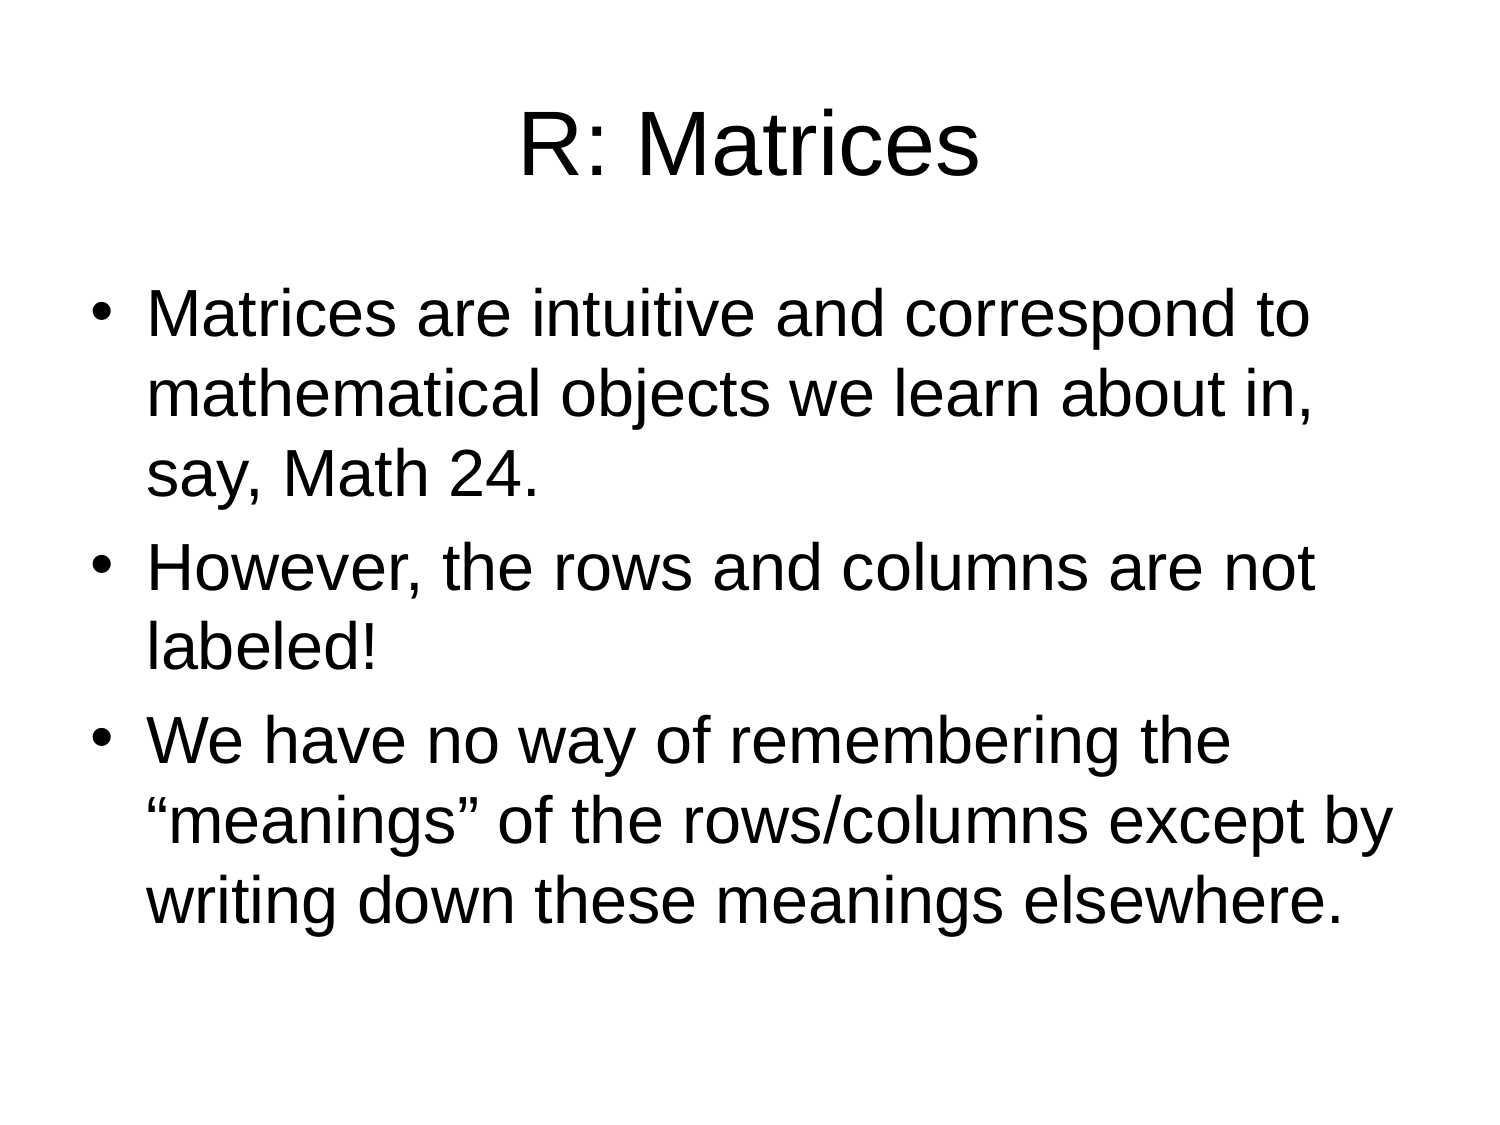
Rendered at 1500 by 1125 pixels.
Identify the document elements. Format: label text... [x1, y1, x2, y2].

title R: Matrices [75, 45, 1425, 233]
list Matrices are intuitive and correspond to mathematical objects we learn about in, say, Math 24. However, the rows and columns are not labeled! We have no way of remembering the “meanings” of the rows/columns except by writing down these meanings elsewhere. [75, 262, 1425, 1005]
